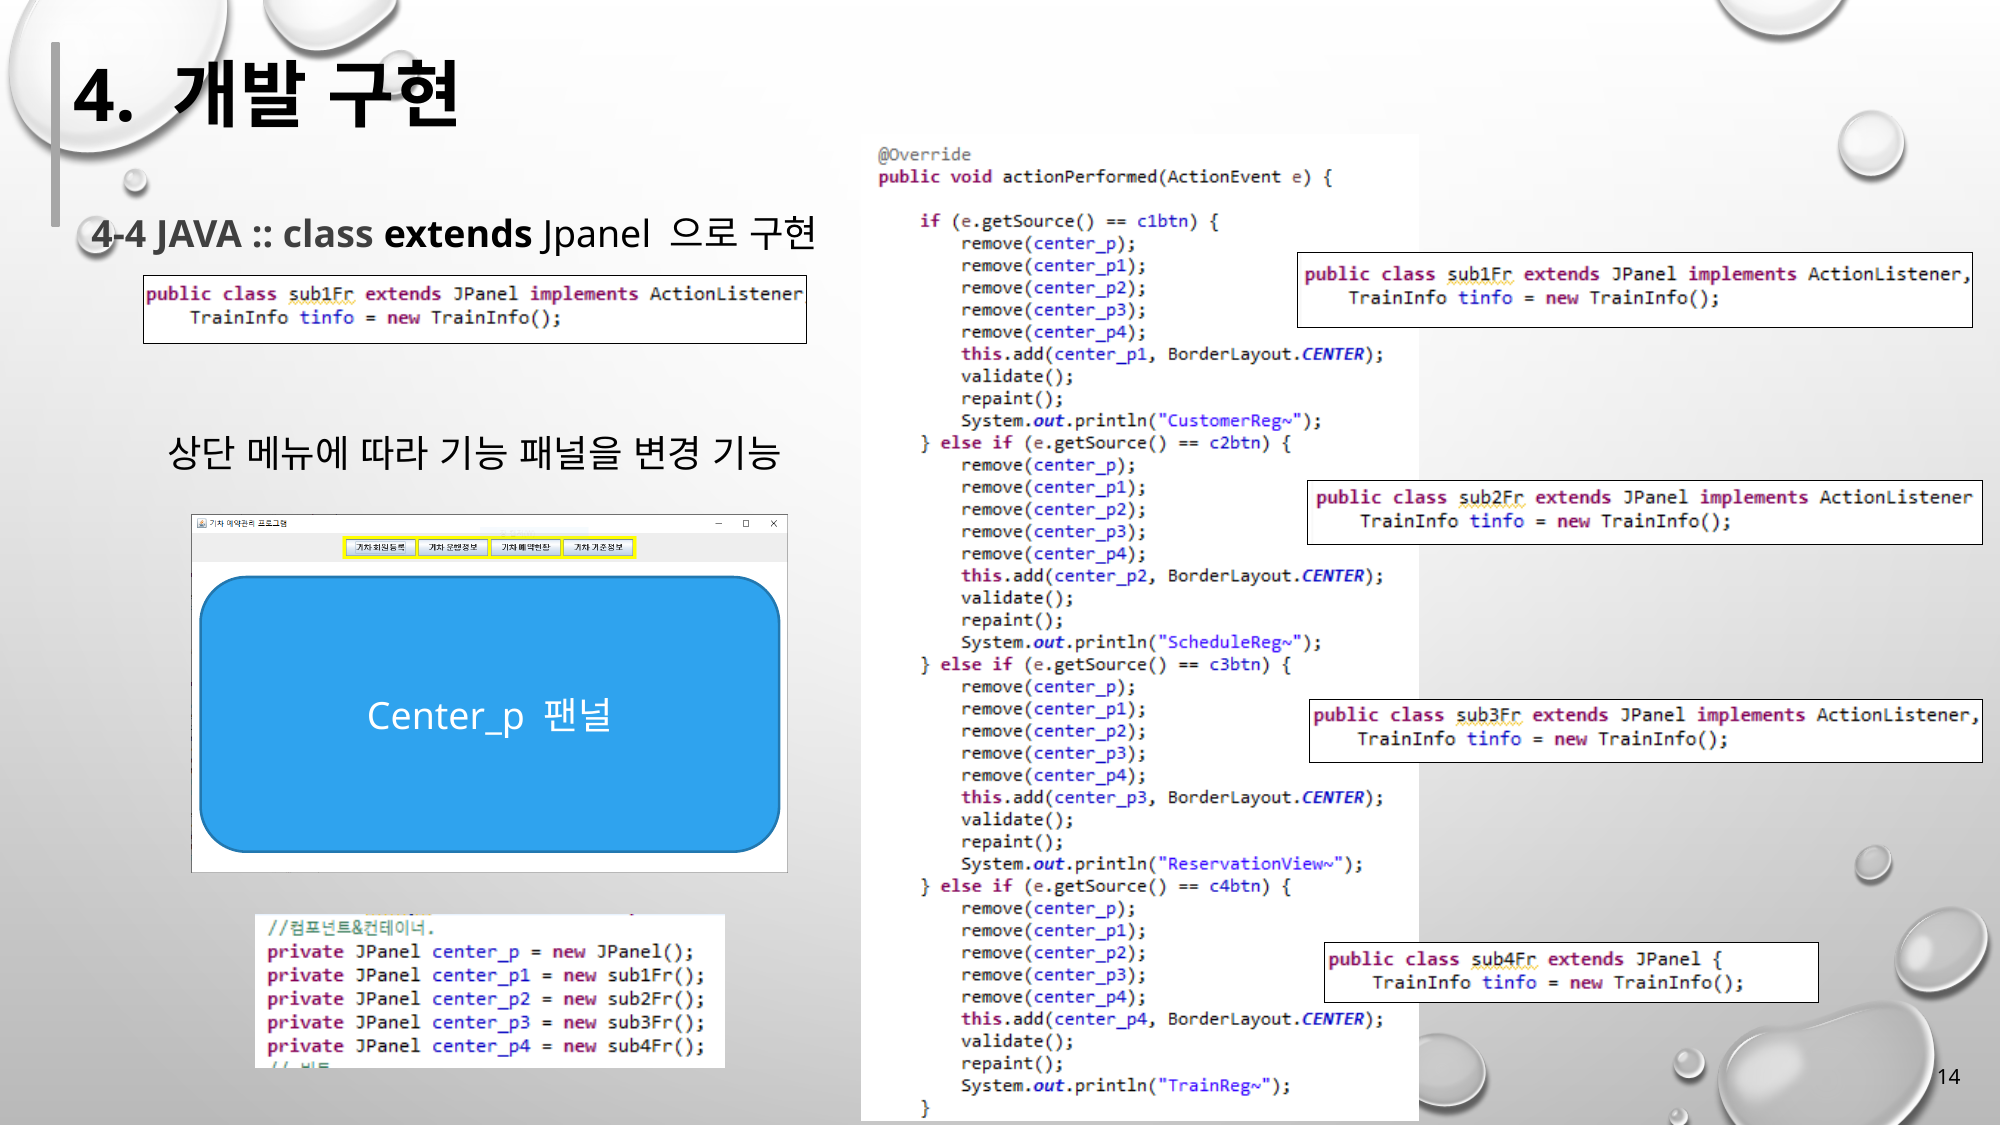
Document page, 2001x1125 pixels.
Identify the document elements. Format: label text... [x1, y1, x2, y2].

text_box 4-4 JAVA :: class extends Jpanel 으로 구현 [76, 202, 855, 262]
picture [0, 0, 2000, 1125]
text_box 상단 메뉴에 따라 기능 패널을 변경 기능 [152, 422, 798, 483]
slide_number 14 [1850, 1047, 1976, 1108]
text_box [51, 42, 60, 227]
text_box 4. 개발 구현 [59, 41, 1069, 144]
